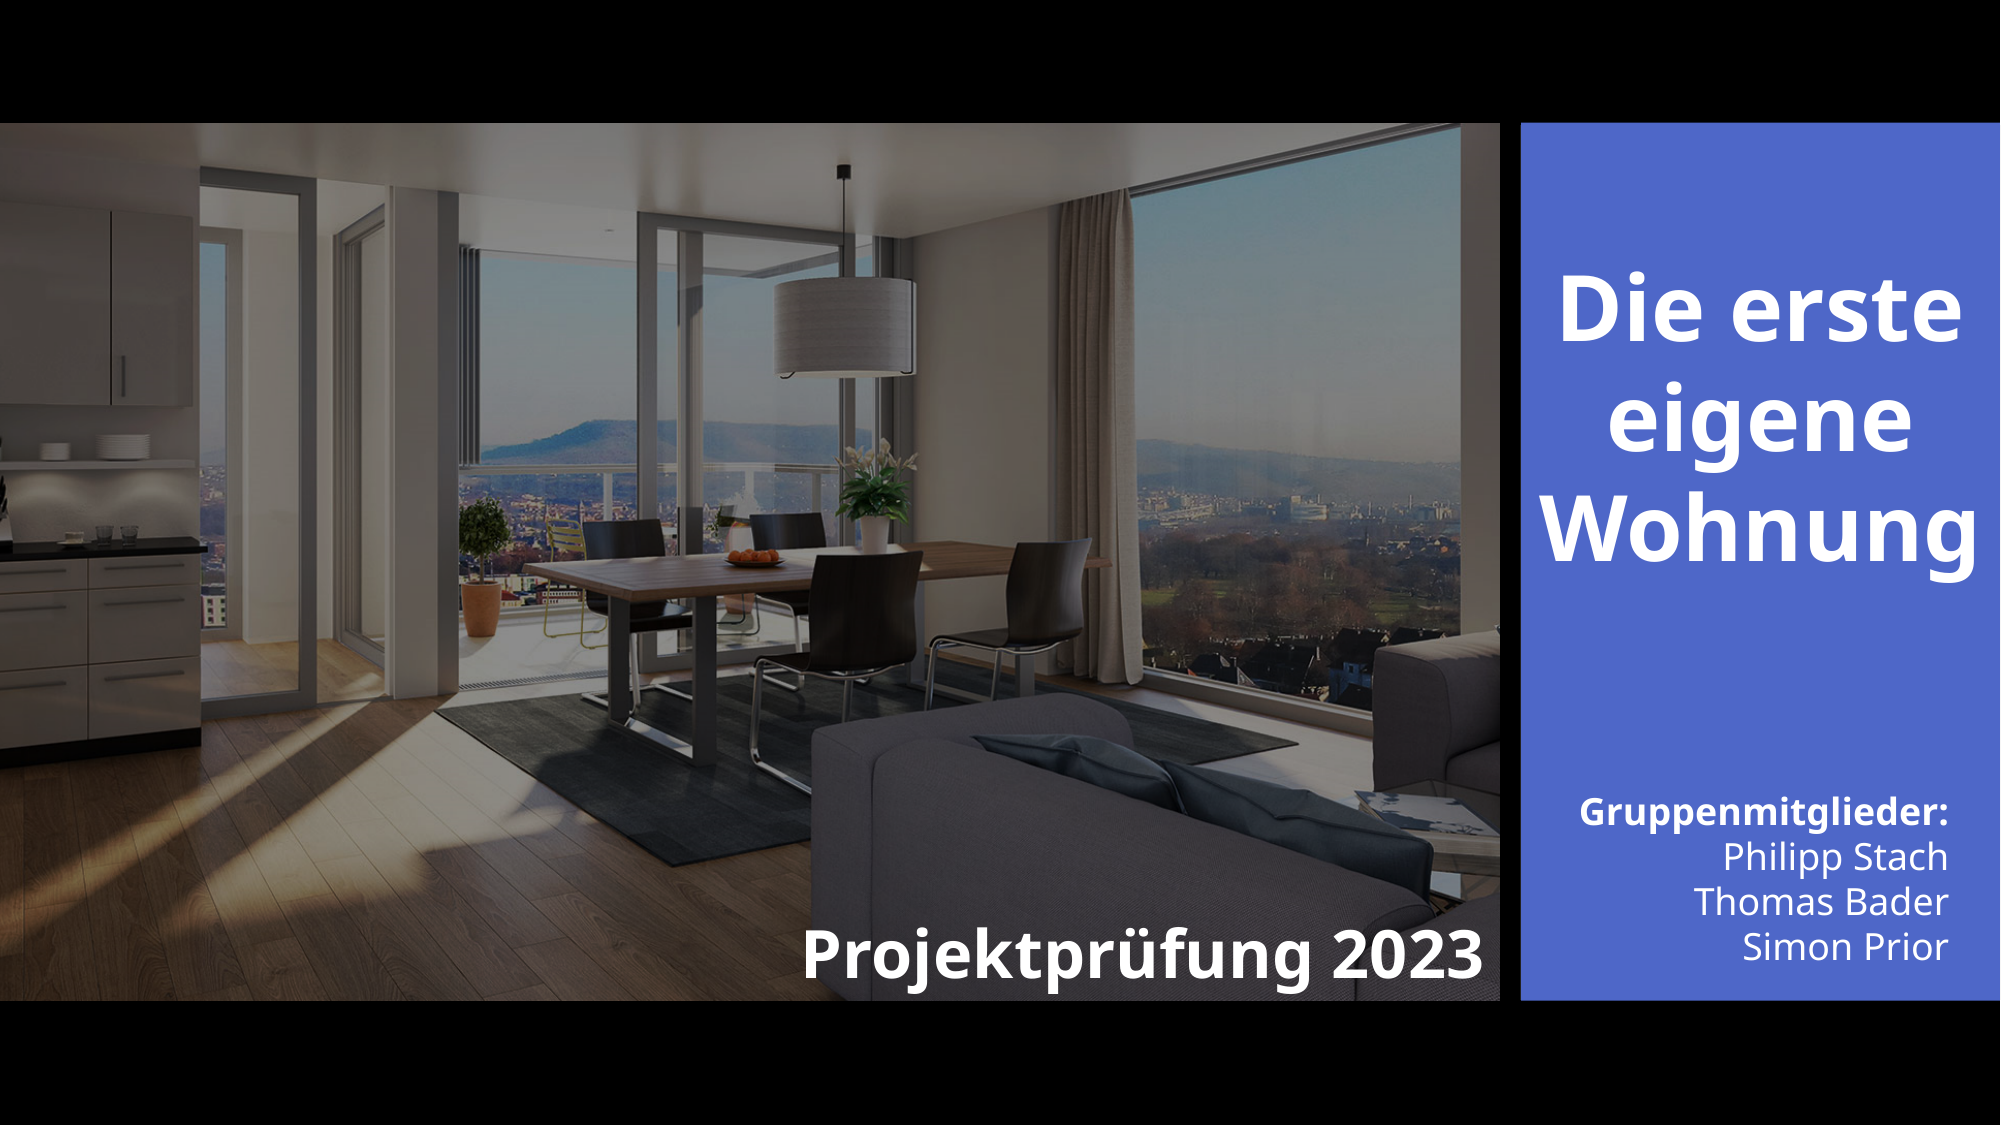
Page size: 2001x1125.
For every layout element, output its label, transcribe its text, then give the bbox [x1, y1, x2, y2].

picture [0, 123, 1500, 1001]
text_box Gruppenmitglieder: Philipp Stach Thomas Bader Simon Prior [1556, 780, 1965, 976]
text_box Die erste eigene Wohnung [1521, 242, 2000, 588]
text_box [1520, 122, 2000, 1002]
